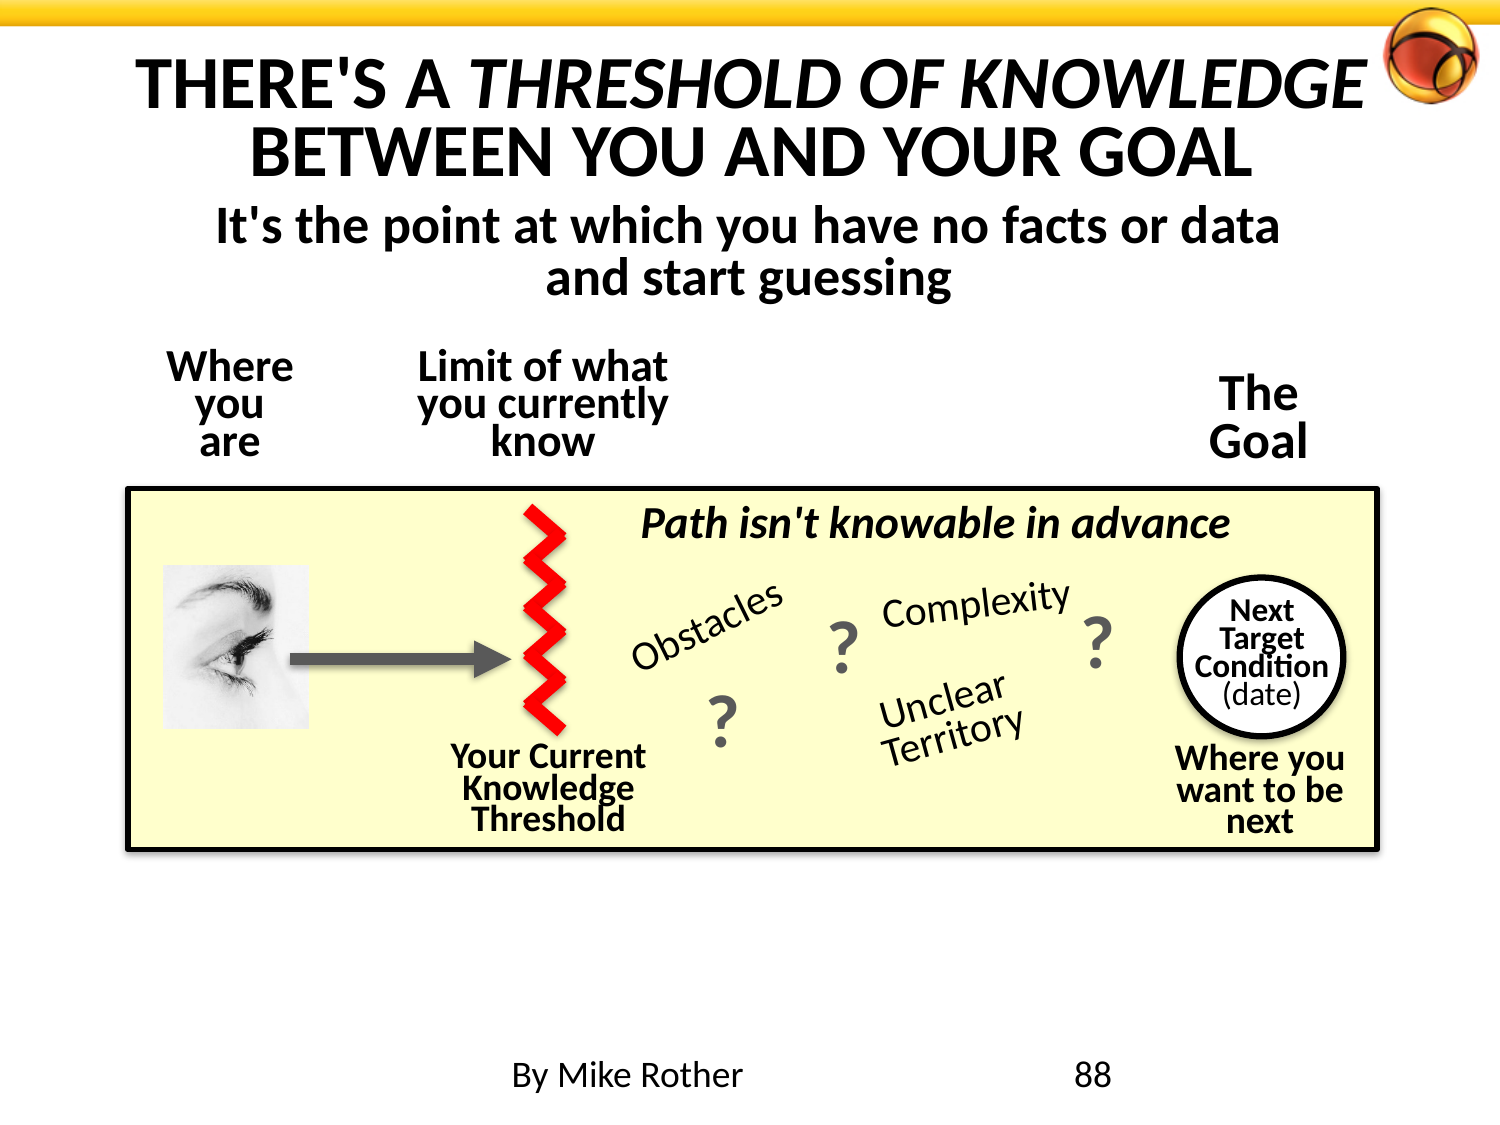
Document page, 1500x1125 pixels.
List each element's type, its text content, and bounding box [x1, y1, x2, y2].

text_box [1211, 576, 1312, 593]
text_box Unclear Territory [834, 649, 1066, 793]
text_box THERE'S A THRESHOLD OF KNOWLEDGE BETWEEN YOU AND YOUR GOAL [83, 48, 1421, 199]
text_box Your Current Knowledge Threshold [433, 737, 665, 847]
text_box Next Target Condition (date) [1146, 593, 1378, 720]
picture [0, 0, 1500, 1125]
text_box ? [1066, 587, 1138, 691]
slide_number 88 [1059, 1042, 1397, 1103]
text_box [527, 508, 563, 732]
text_box Where you want to be next [1144, 739, 1376, 848]
text_box ? [691, 665, 763, 769]
text_box ? [812, 591, 884, 696]
text_box Limit of what you currently know [389, 346, 697, 473]
text_box Where you are [131, 346, 328, 473]
footer By Mike Rother [496, 1042, 1004, 1103]
text_box Complexity [841, 554, 1111, 648]
text_box The Goal [1160, 365, 1357, 476]
text_box [127, 488, 1378, 850]
text_box Obstacles [595, 547, 816, 700]
text_box [1210, 720, 1313, 738]
text_box It's the point at which you have no facts or data and start guessing [91, 194, 1408, 314]
text_box Path isn't knowable in advance [595, 492, 1277, 555]
